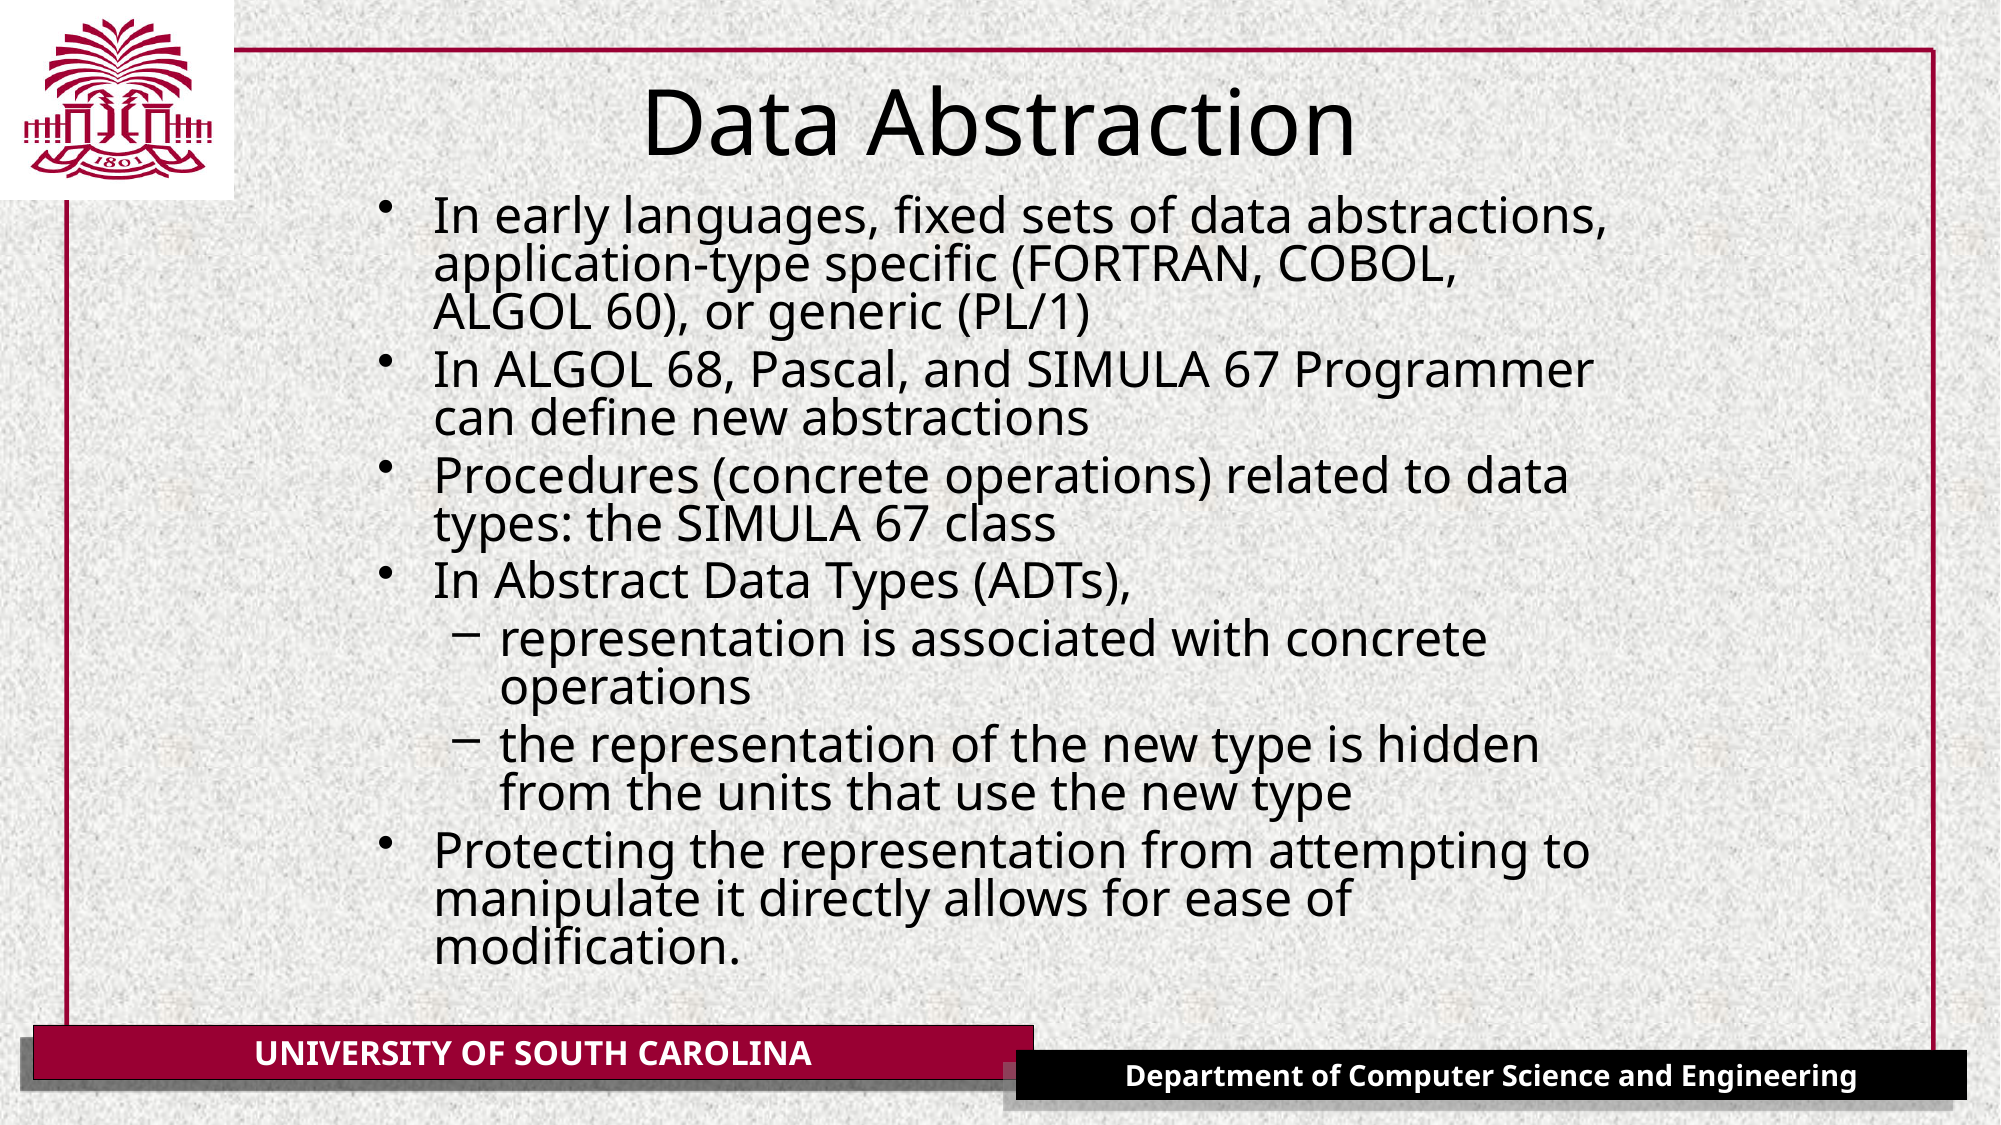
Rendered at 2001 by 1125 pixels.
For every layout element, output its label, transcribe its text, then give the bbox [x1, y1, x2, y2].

title Data Abstraction [362, 50, 1638, 187]
list In early languages, fixed sets of data abstractions, application-type specific (FORTRAN, COBOL, ALGOL 60), or generic (PL/1) In ALGOL 68, Pascal, and SIMULA 67 Programmer can define new abstractions Procedures (concrete operations) related to data types: the SIMULA 67 class In Abstract Data Types (ADTs), representation is associated with concrete operations the representation of the new type is hidden from the units that use the new type Protecting the representation from attempting to manipulate it directly allows for ease of modification. [362, 187, 1638, 1000]
picture [0, 0, 2001, 1125]
